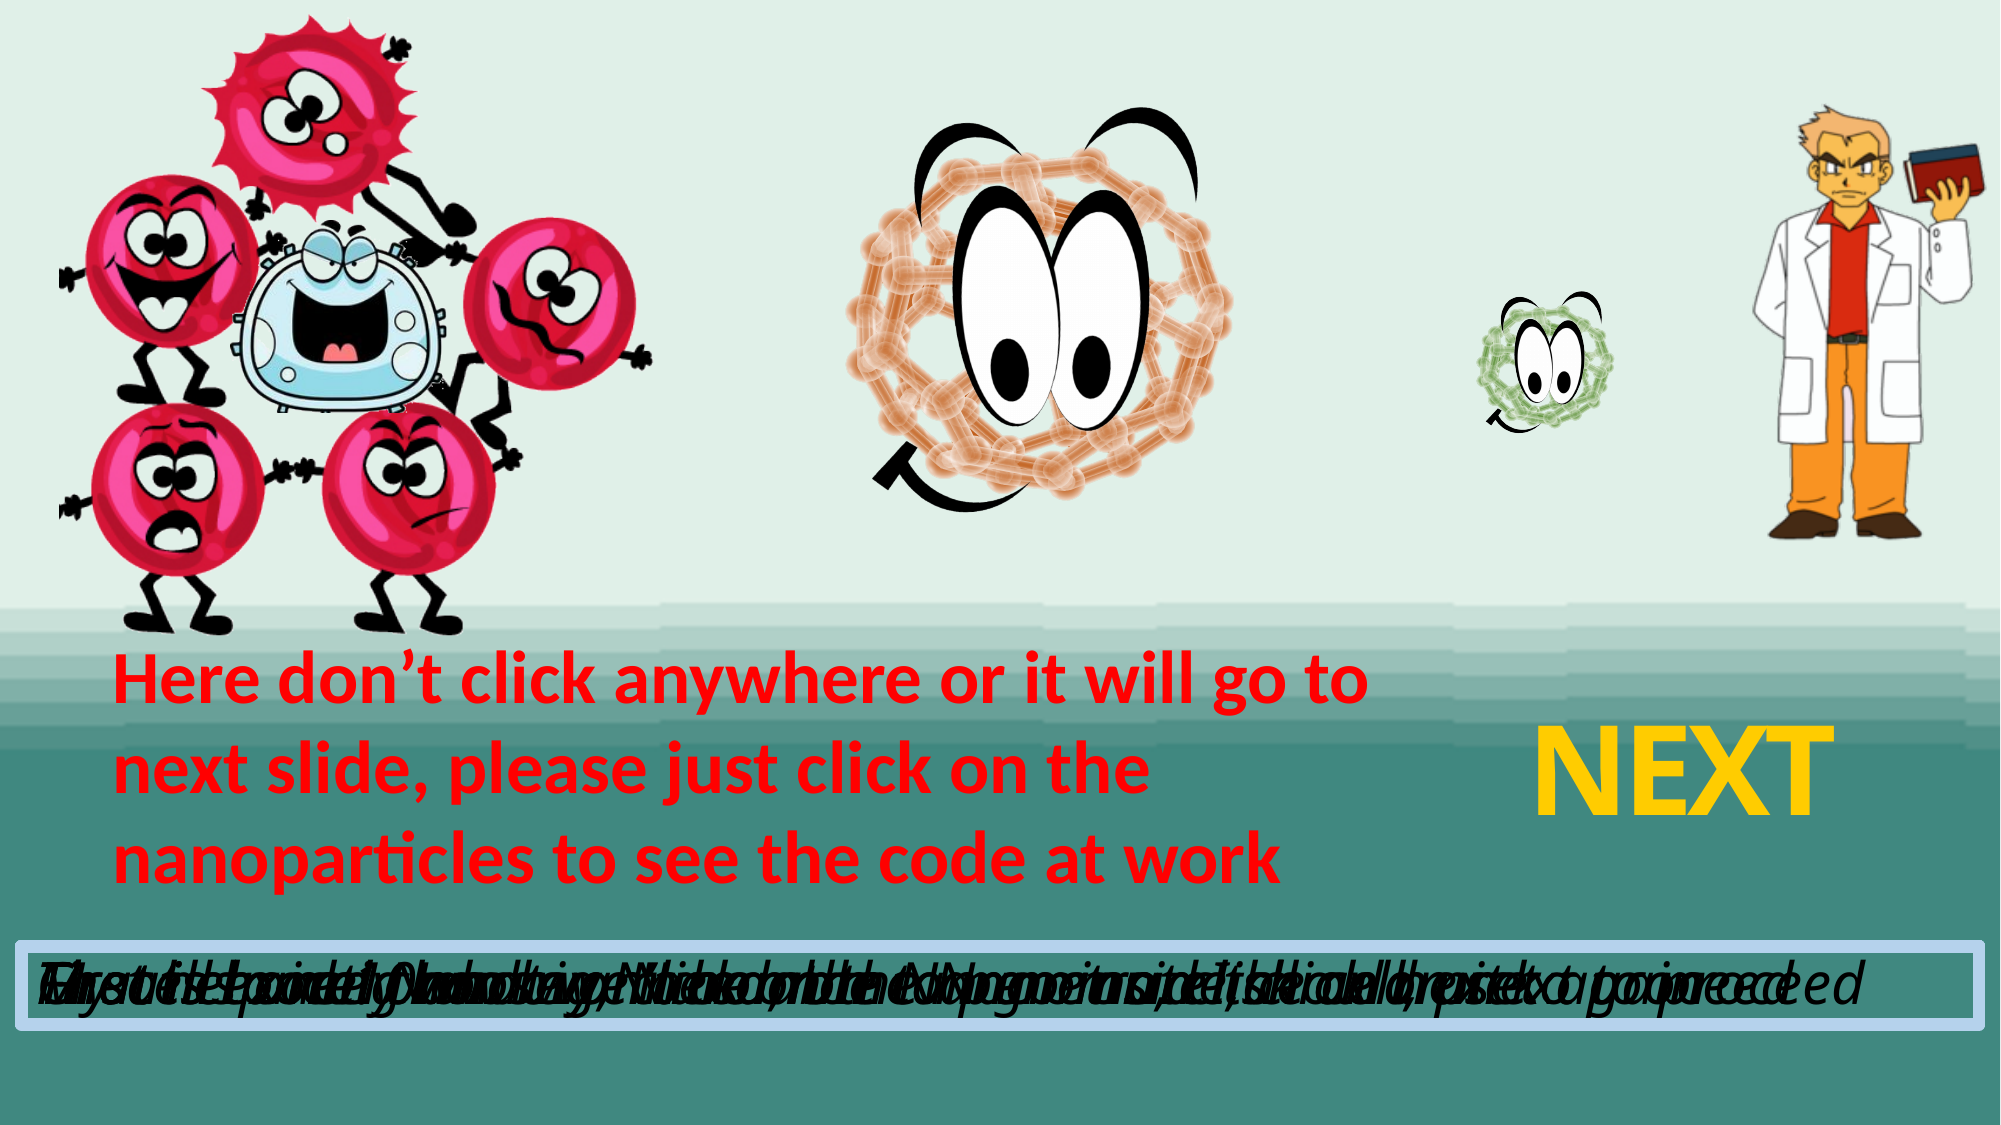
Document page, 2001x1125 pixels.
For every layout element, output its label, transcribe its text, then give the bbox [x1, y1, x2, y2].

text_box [1468, 295, 1618, 432]
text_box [822, 117, 1244, 510]
text_box [21, 945, 1980, 1025]
picture [0, 0, 2001, 1125]
text_box NEXT [1513, 682, 1947, 848]
text_box Here don’t click anywhere or it will go to next slide, please just click on the nanoparticles to see the code at work [97, 621, 1399, 906]
